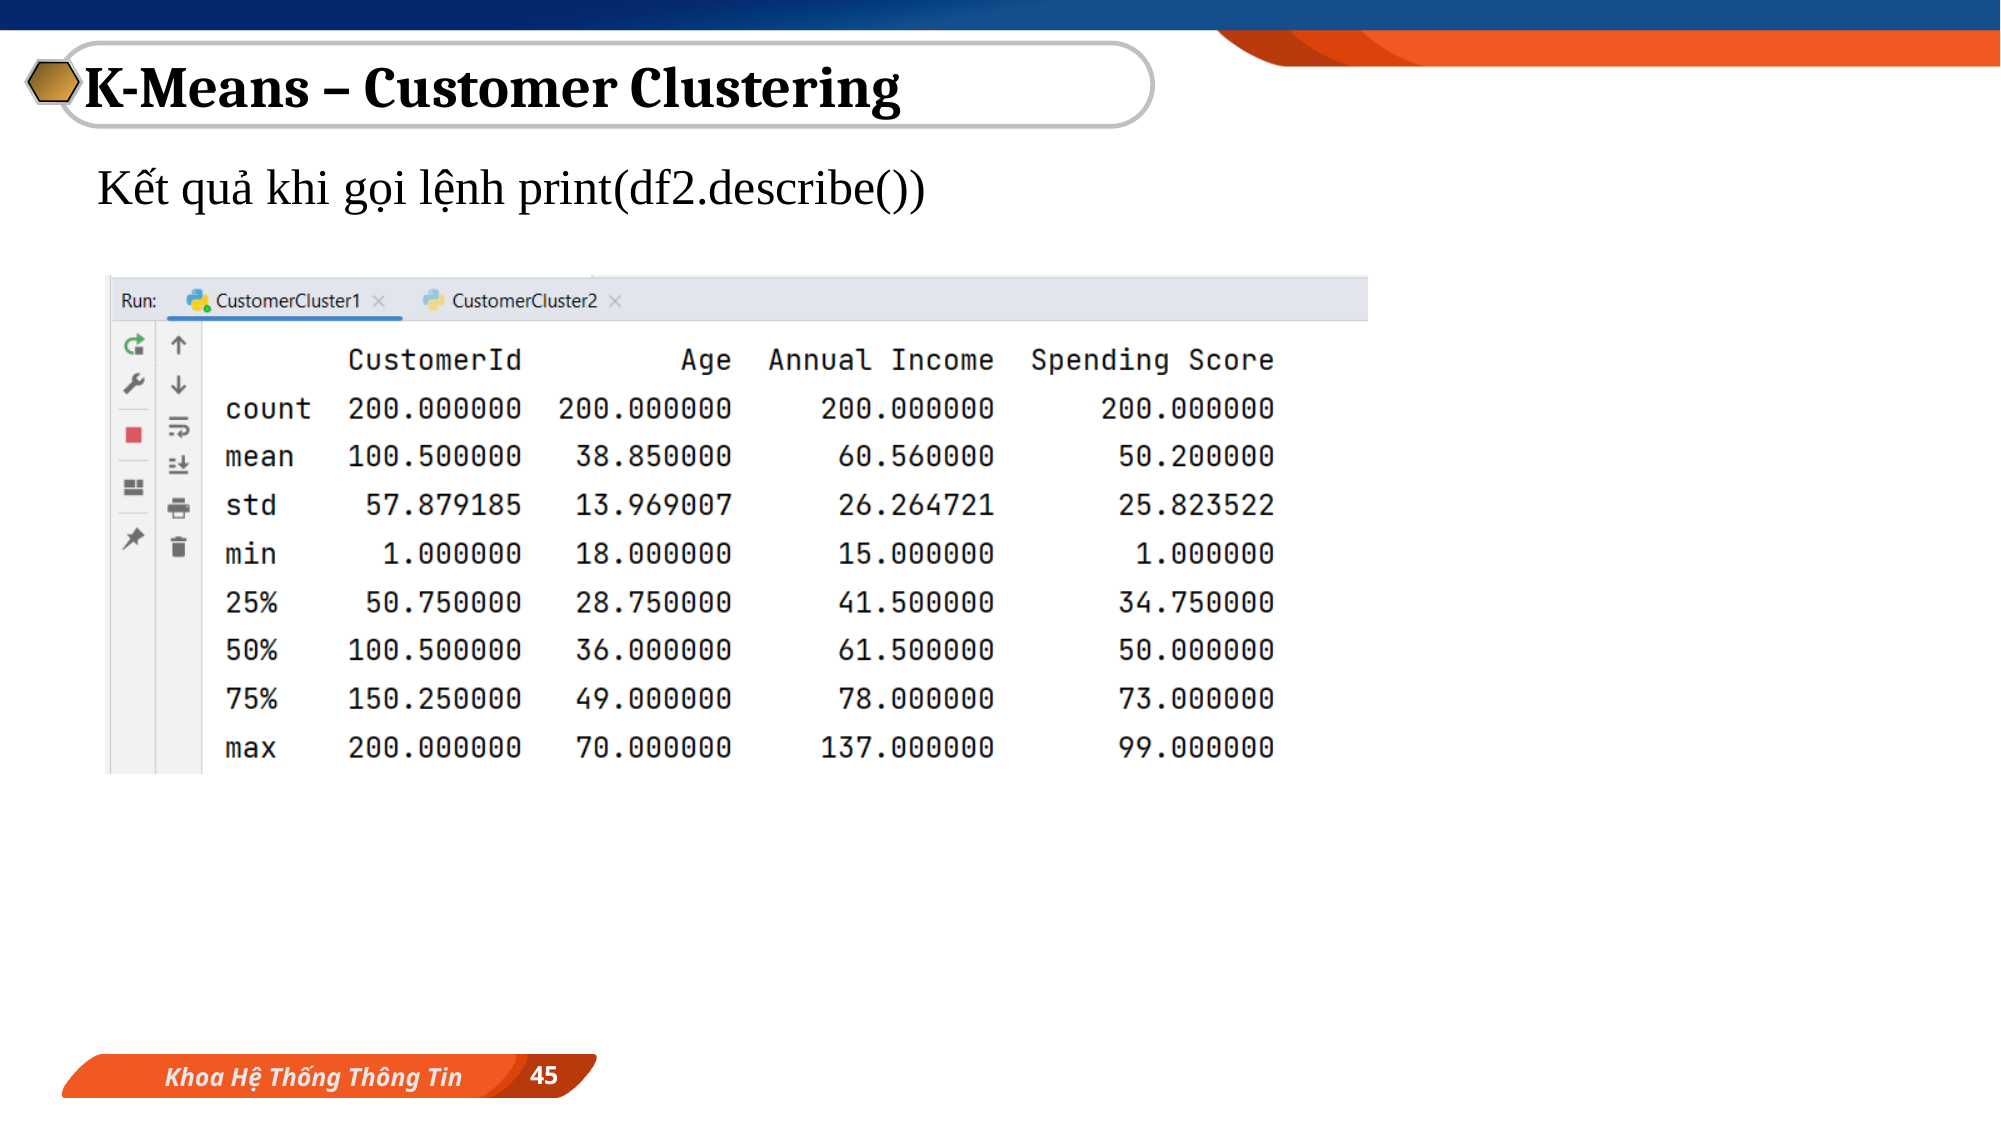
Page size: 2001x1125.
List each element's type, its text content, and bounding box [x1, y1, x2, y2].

picture [0, 0, 2001, 71]
picture [104, 274, 1369, 775]
text_box Kết quả khi gọi lệnh print(df2.describe()) [82, 147, 1917, 223]
slide_number 45 [508, 1046, 574, 1106]
footer Khoa Hệ Thống Thông Tin [119, 1054, 508, 1098]
picture [34, 1017, 624, 1125]
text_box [24, 42, 1153, 127]
